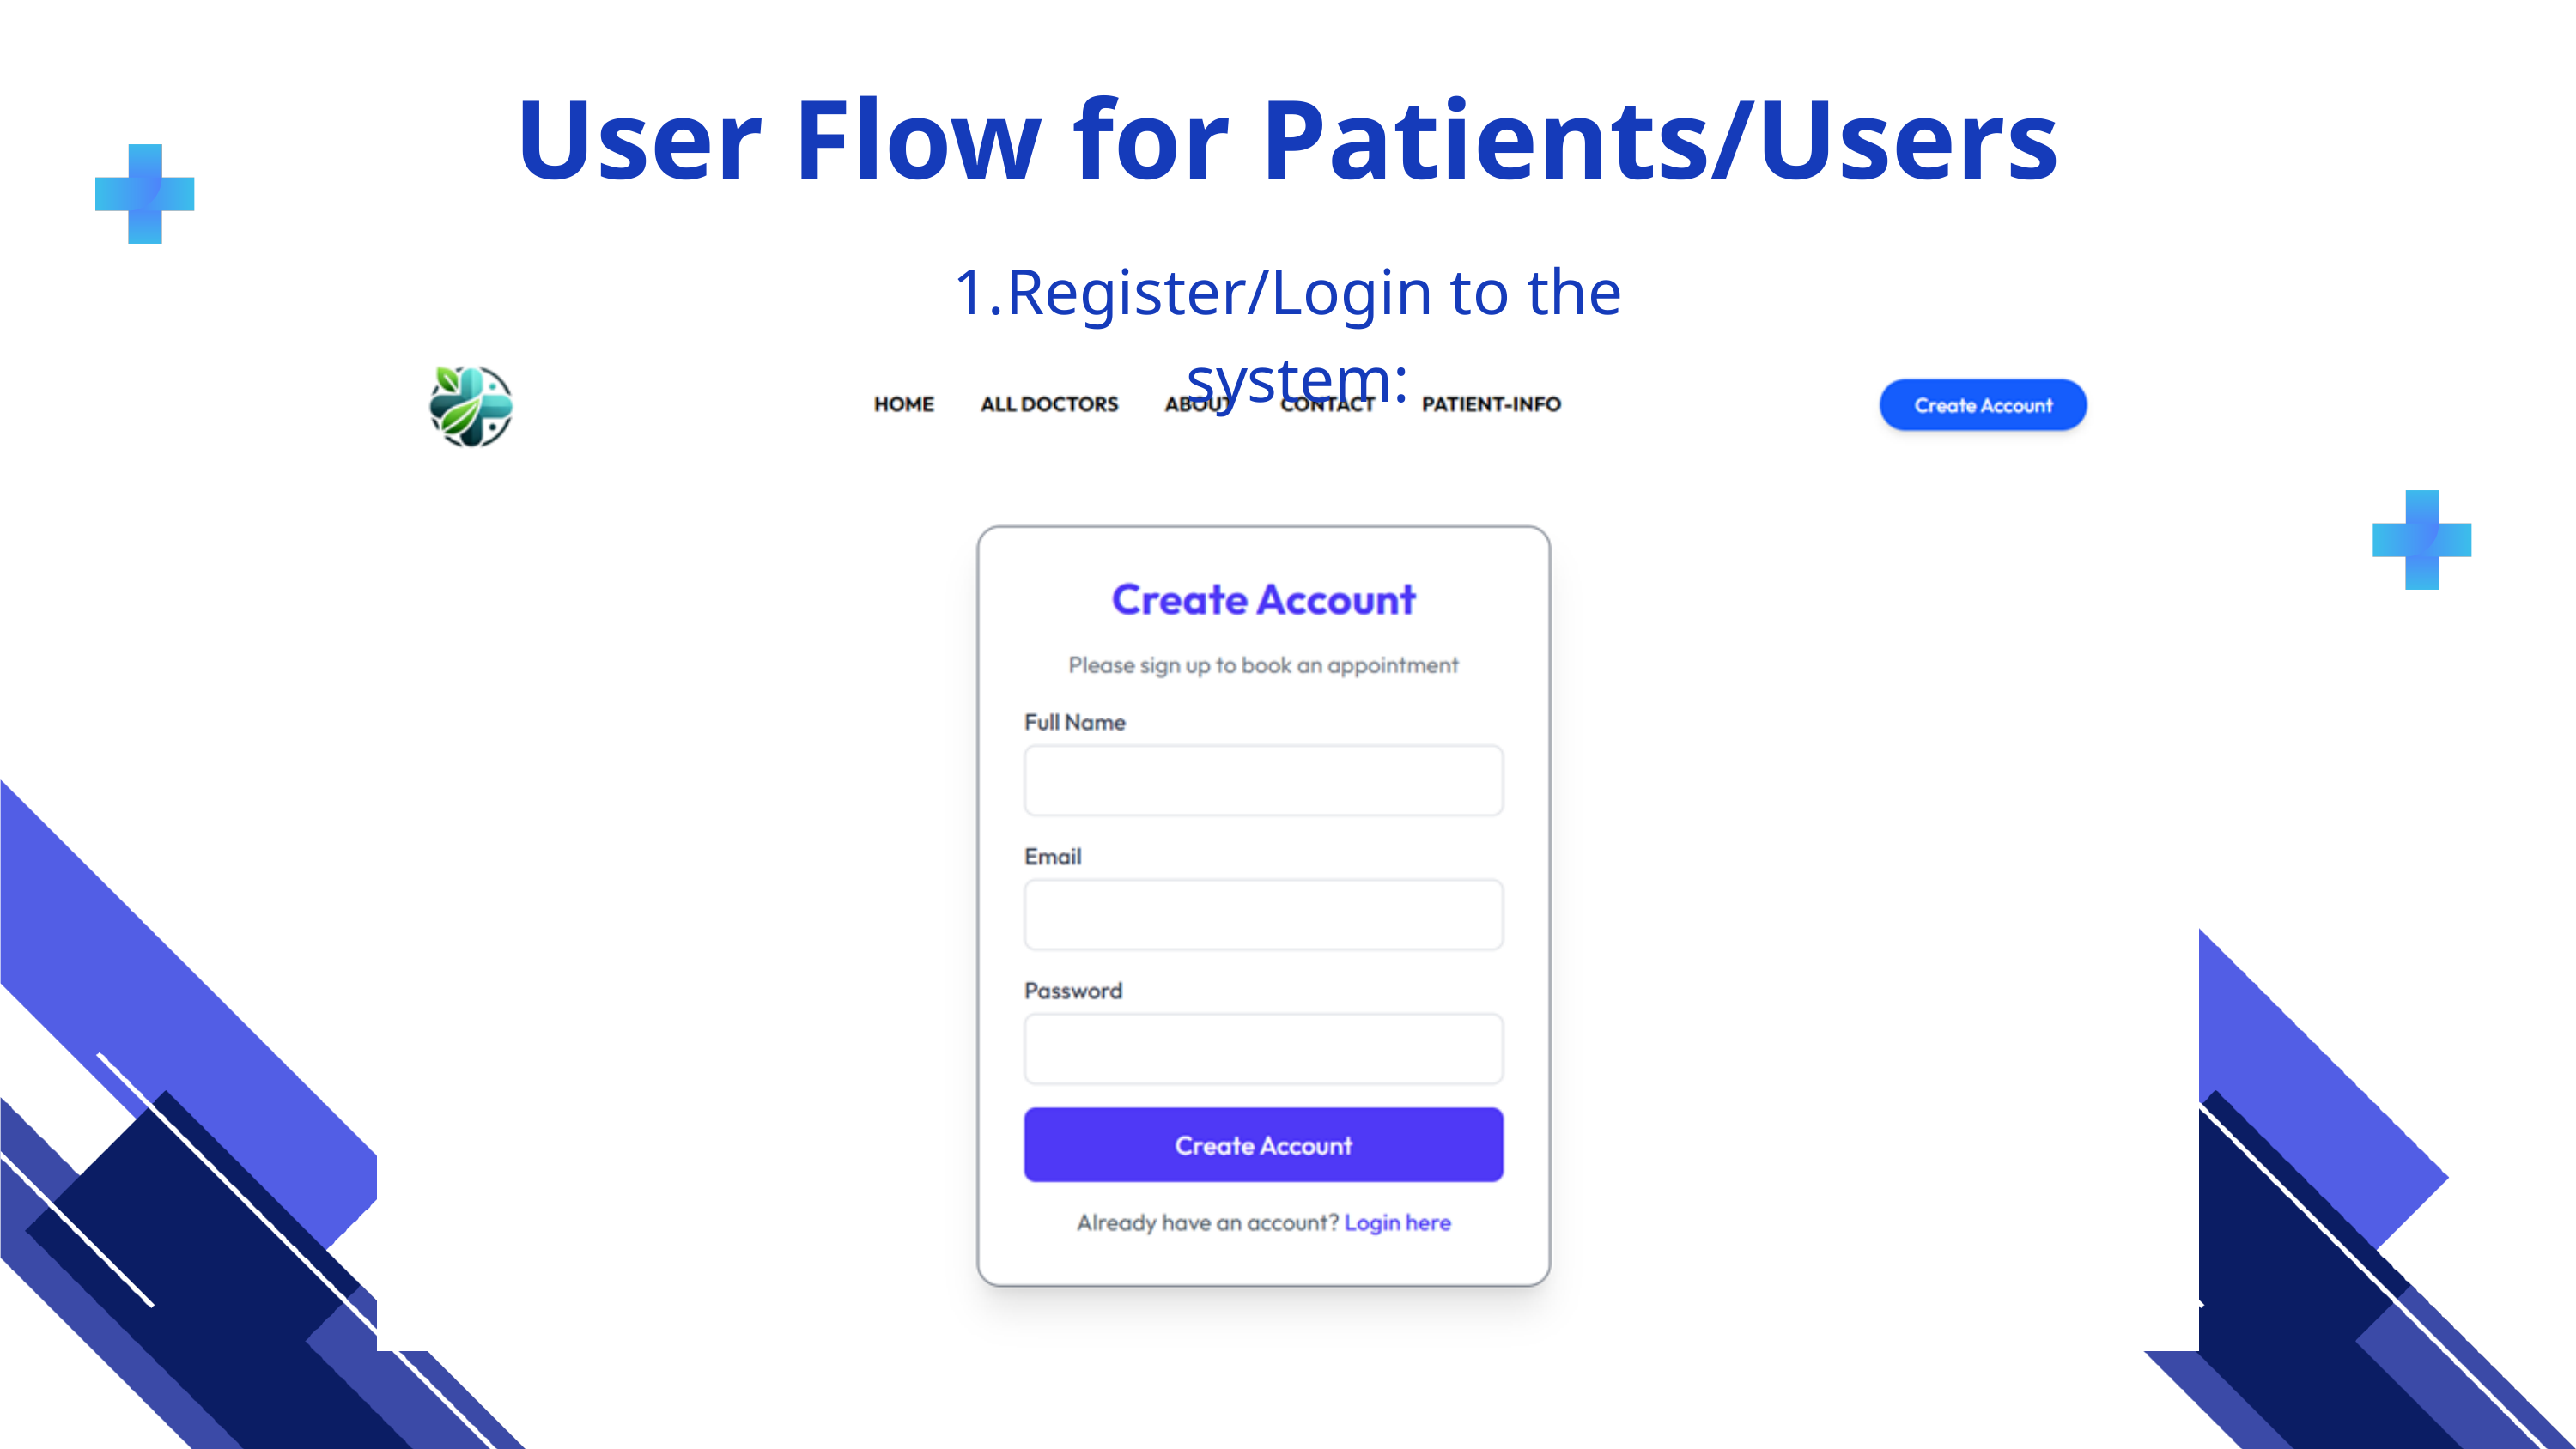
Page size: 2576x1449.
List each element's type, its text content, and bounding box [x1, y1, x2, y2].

text_box User Flow for Patients/Users [307, 48, 2269, 202]
text_box [2050, 779, 2576, 1449]
text_box [2372, 490, 2472, 590]
text_box [377, 342, 2199, 1351]
text_box Register/Login to the system: [801, 239, 1722, 415]
text_box [0, 779, 526, 1449]
text_box [95, 144, 195, 244]
